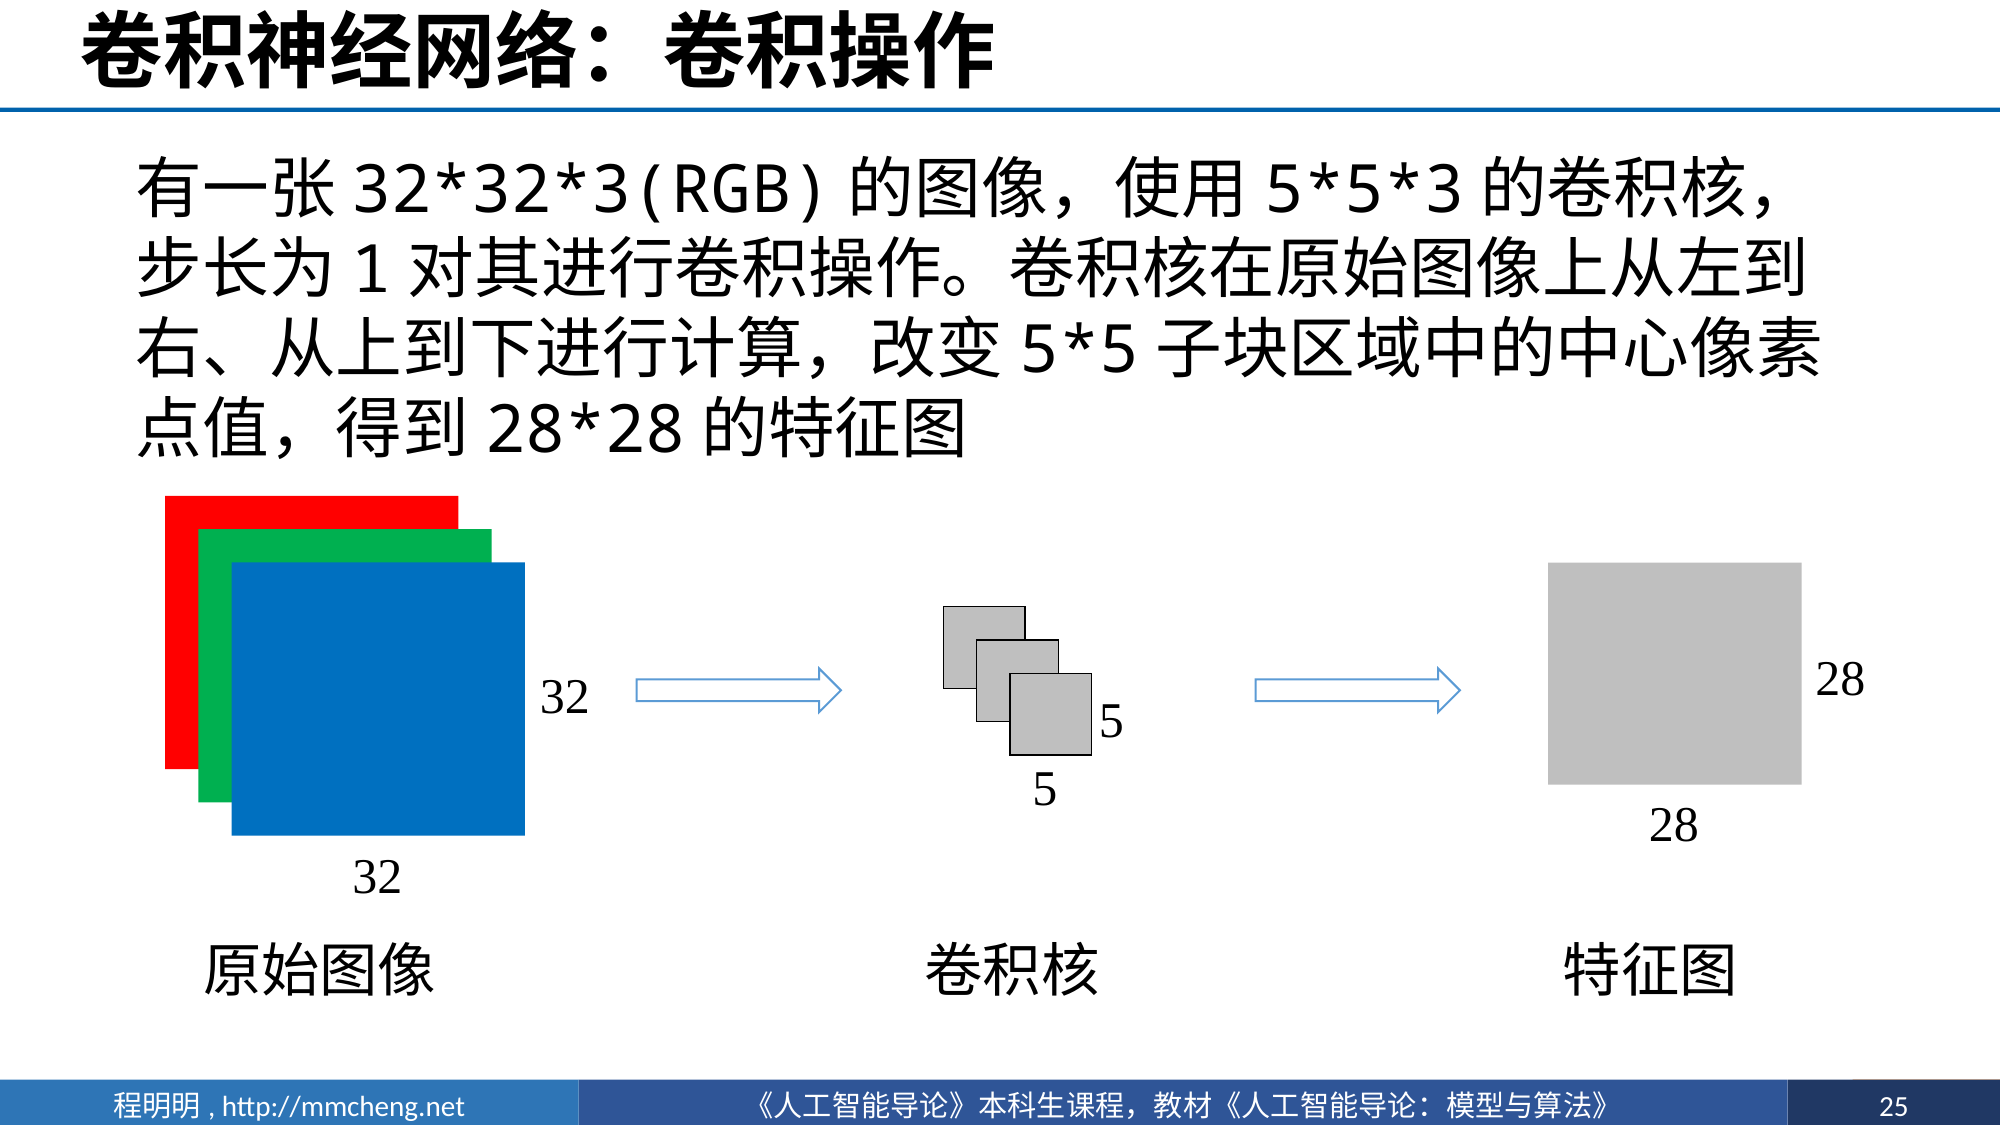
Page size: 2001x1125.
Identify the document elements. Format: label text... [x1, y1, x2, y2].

text_box 32 [337, 835, 420, 911]
text_box 28 [1634, 784, 1716, 860]
text_box [1254, 666, 1462, 715]
title 卷积神经网络：卷积操作 [64, 0, 2000, 110]
text_box [942, 606, 1026, 689]
text_box [976, 639, 1059, 723]
text_box [231, 561, 526, 837]
text_box [197, 528, 493, 803]
text_box [635, 666, 843, 715]
text_box 5 [1017, 747, 1100, 823]
text_box 原始图像 [188, 925, 470, 1011]
text_box 28 [1800, 638, 1883, 713]
text_box 5 [1084, 680, 1166, 756]
text_box [1009, 672, 1093, 756]
text_box [164, 495, 459, 770]
text_box [1547, 561, 1803, 786]
text_box 32 [525, 656, 607, 732]
